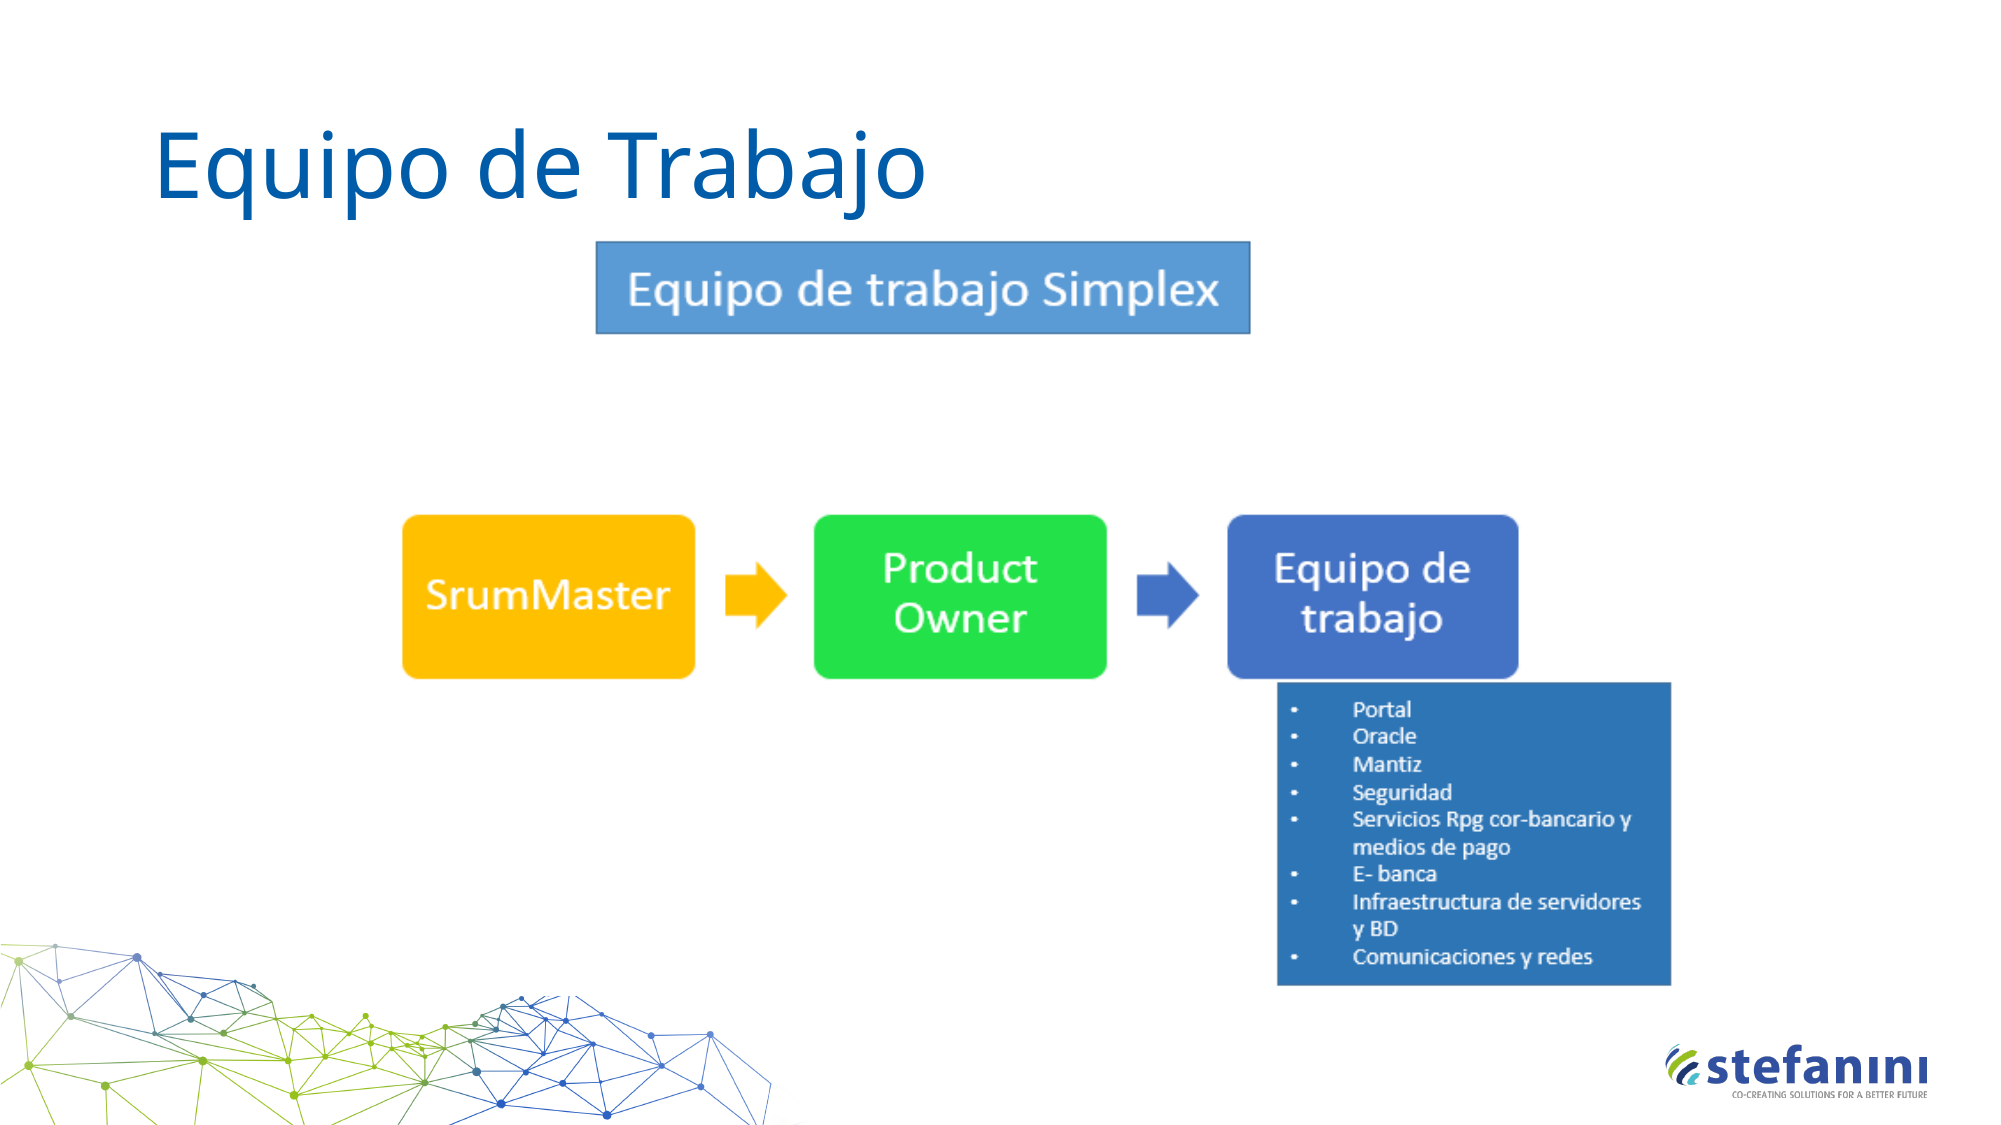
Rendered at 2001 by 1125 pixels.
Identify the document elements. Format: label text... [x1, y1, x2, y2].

picture [1665, 1043, 1927, 1098]
title Equipo de Trabajo [137, 59, 1863, 278]
picture [0, 220, 1684, 1125]
